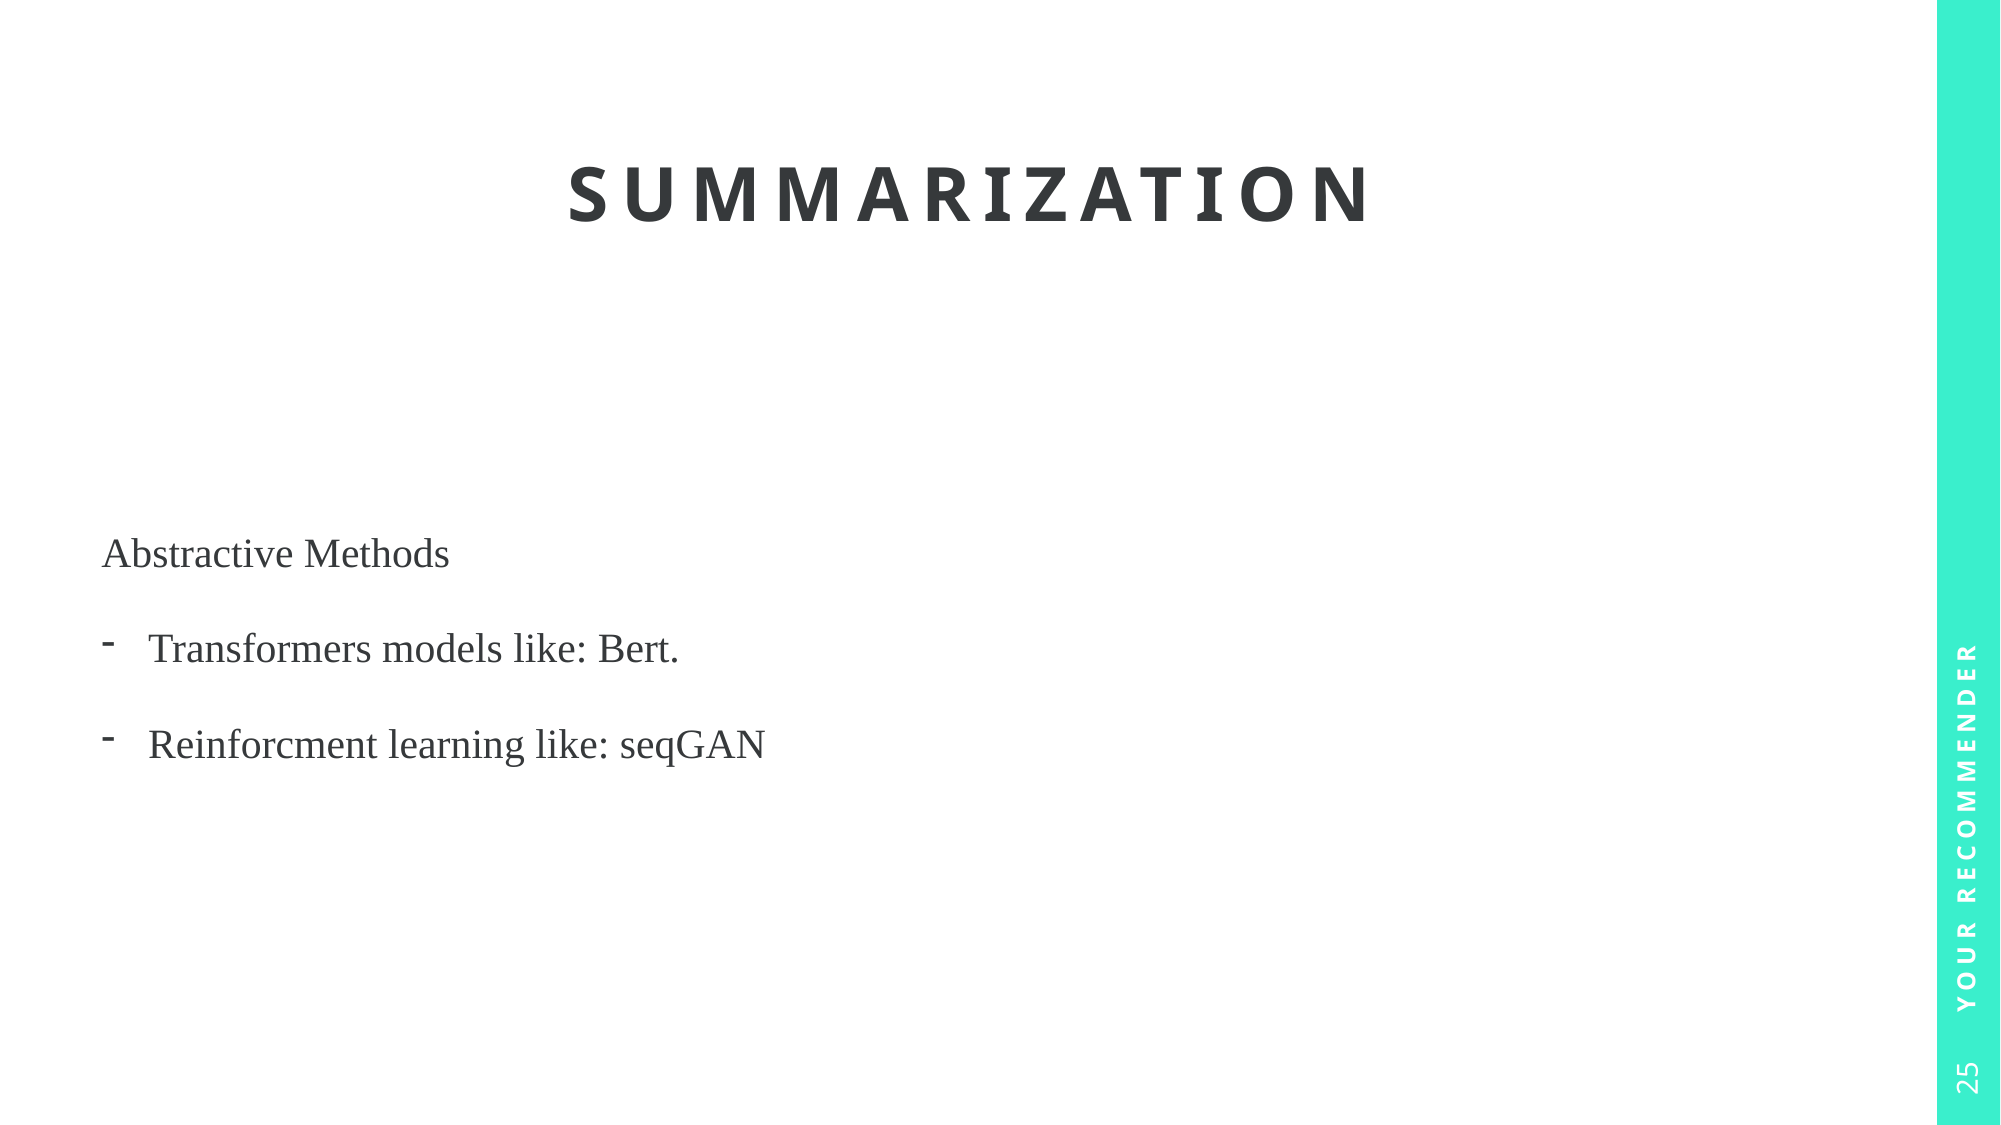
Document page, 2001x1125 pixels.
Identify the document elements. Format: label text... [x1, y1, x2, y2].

list Abstractive Methods Transformers models like: Bert. Reinforcment learning like: seqGAN [101, 317, 1899, 863]
title Summarization [139, 143, 1800, 251]
footer your recommender [1948, 15, 2000, 1048]
slide_number 25 [1937, 1032, 2000, 1125]
